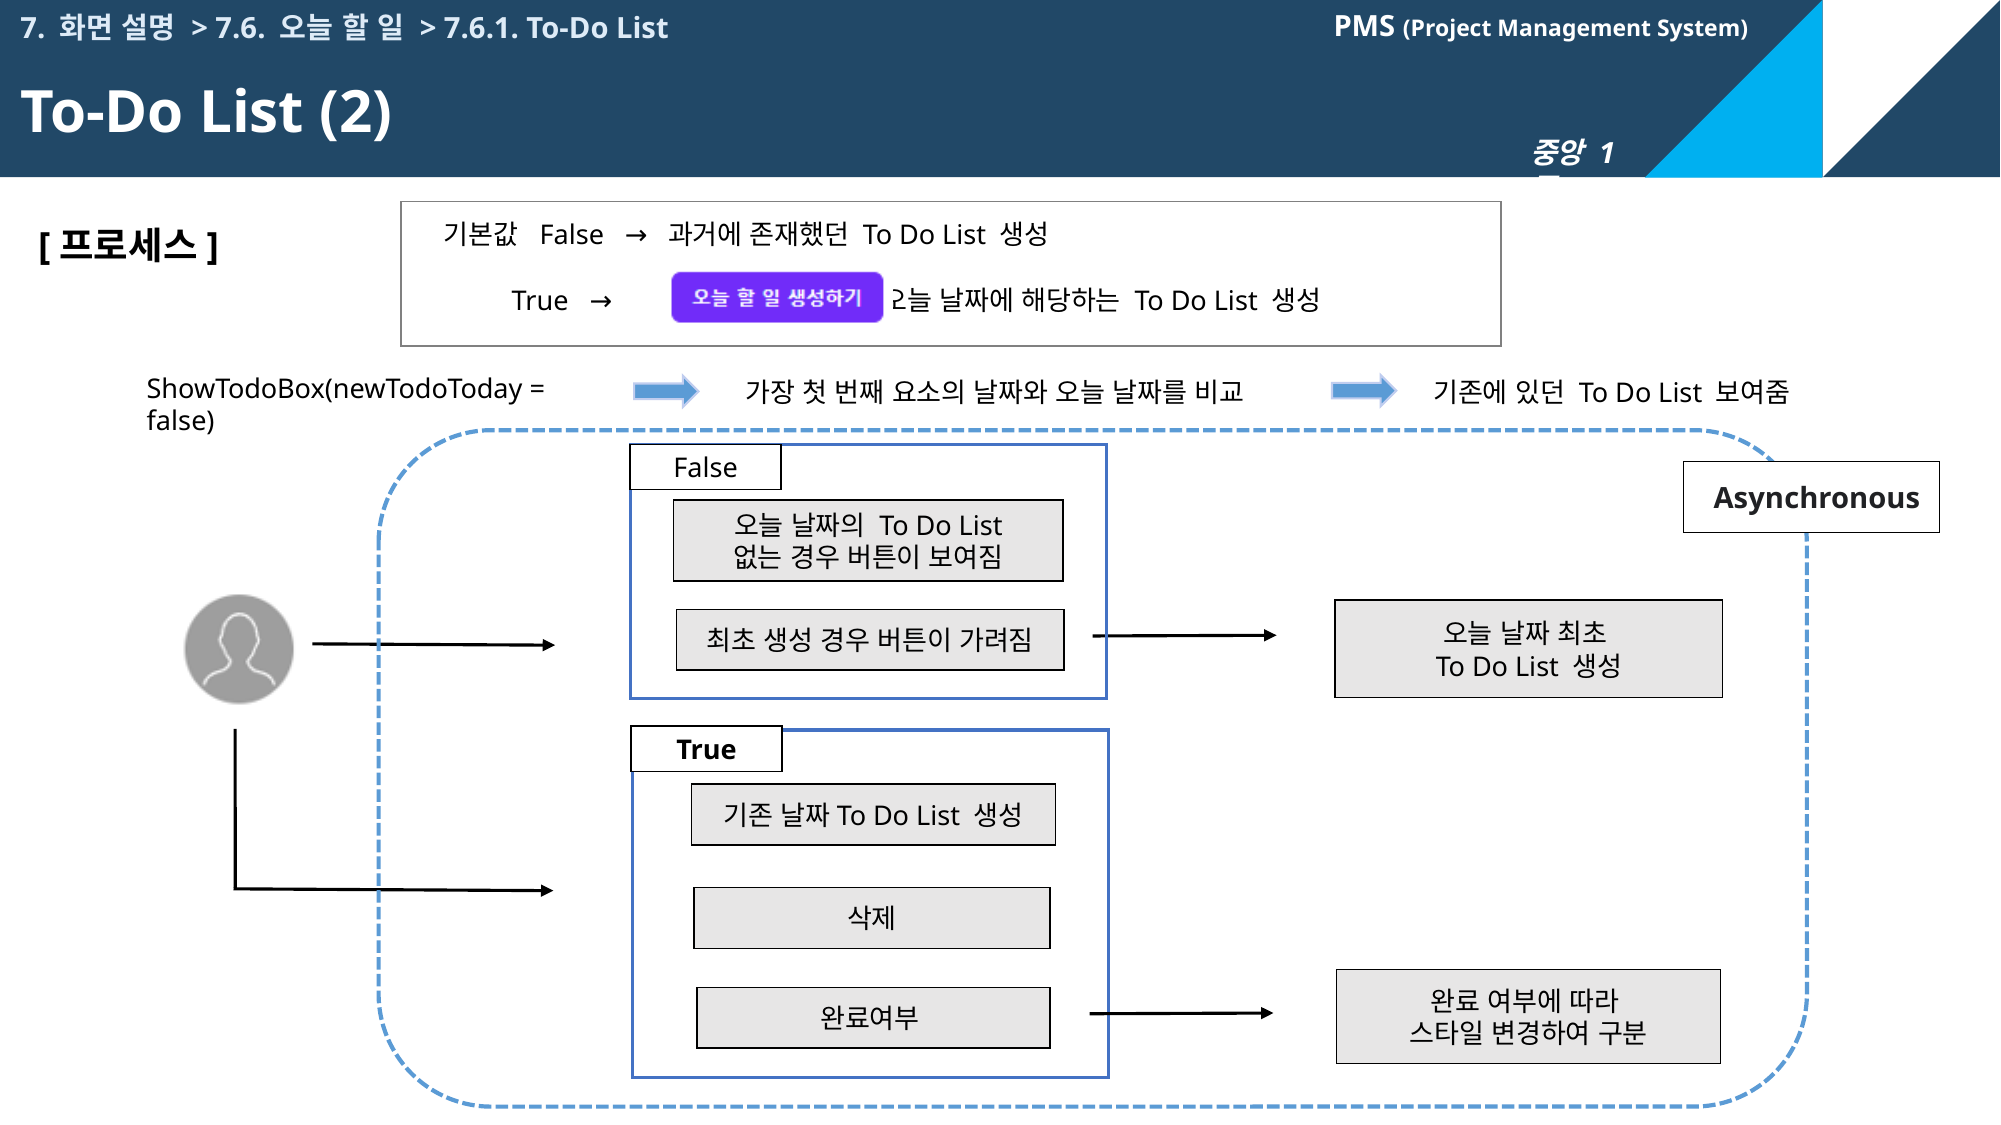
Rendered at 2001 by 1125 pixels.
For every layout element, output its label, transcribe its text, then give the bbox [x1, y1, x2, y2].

list To-Do List (2) [5, 58, 1285, 169]
picture [664, 266, 893, 326]
picture [180, 587, 302, 711]
text_box [400, 200, 1502, 347]
text_box ShowTodoBox(newTodoToday = false) [131, 363, 631, 444]
text_box 기본값 False → 과거에 존재했던 To Do List 생성 True → 클릭 시 오늘 날짜에 해당하는 To Do List 생성 [412, 205, 1709, 361]
text_box [633, 373, 700, 410]
text_box False [629, 443, 782, 490]
text_box Asynchronous [1683, 461, 1940, 534]
list 7. 화면 설명 > 7.6. 오늘 할 일 > 7.6.1. To-Do List [5, 1, 1245, 58]
text_box True [630, 725, 783, 772]
text_box [377, 429, 1808, 1108]
text_box 가장 첫 번째 요소의 날짜와 오늘 날짜를 비교 [731, 368, 1348, 416]
text_box 기존에 있던 To Do List 보여줌 [1348, 367, 1883, 416]
text_box [1330, 372, 1398, 409]
text_box [프로세스] [23, 169, 234, 275]
